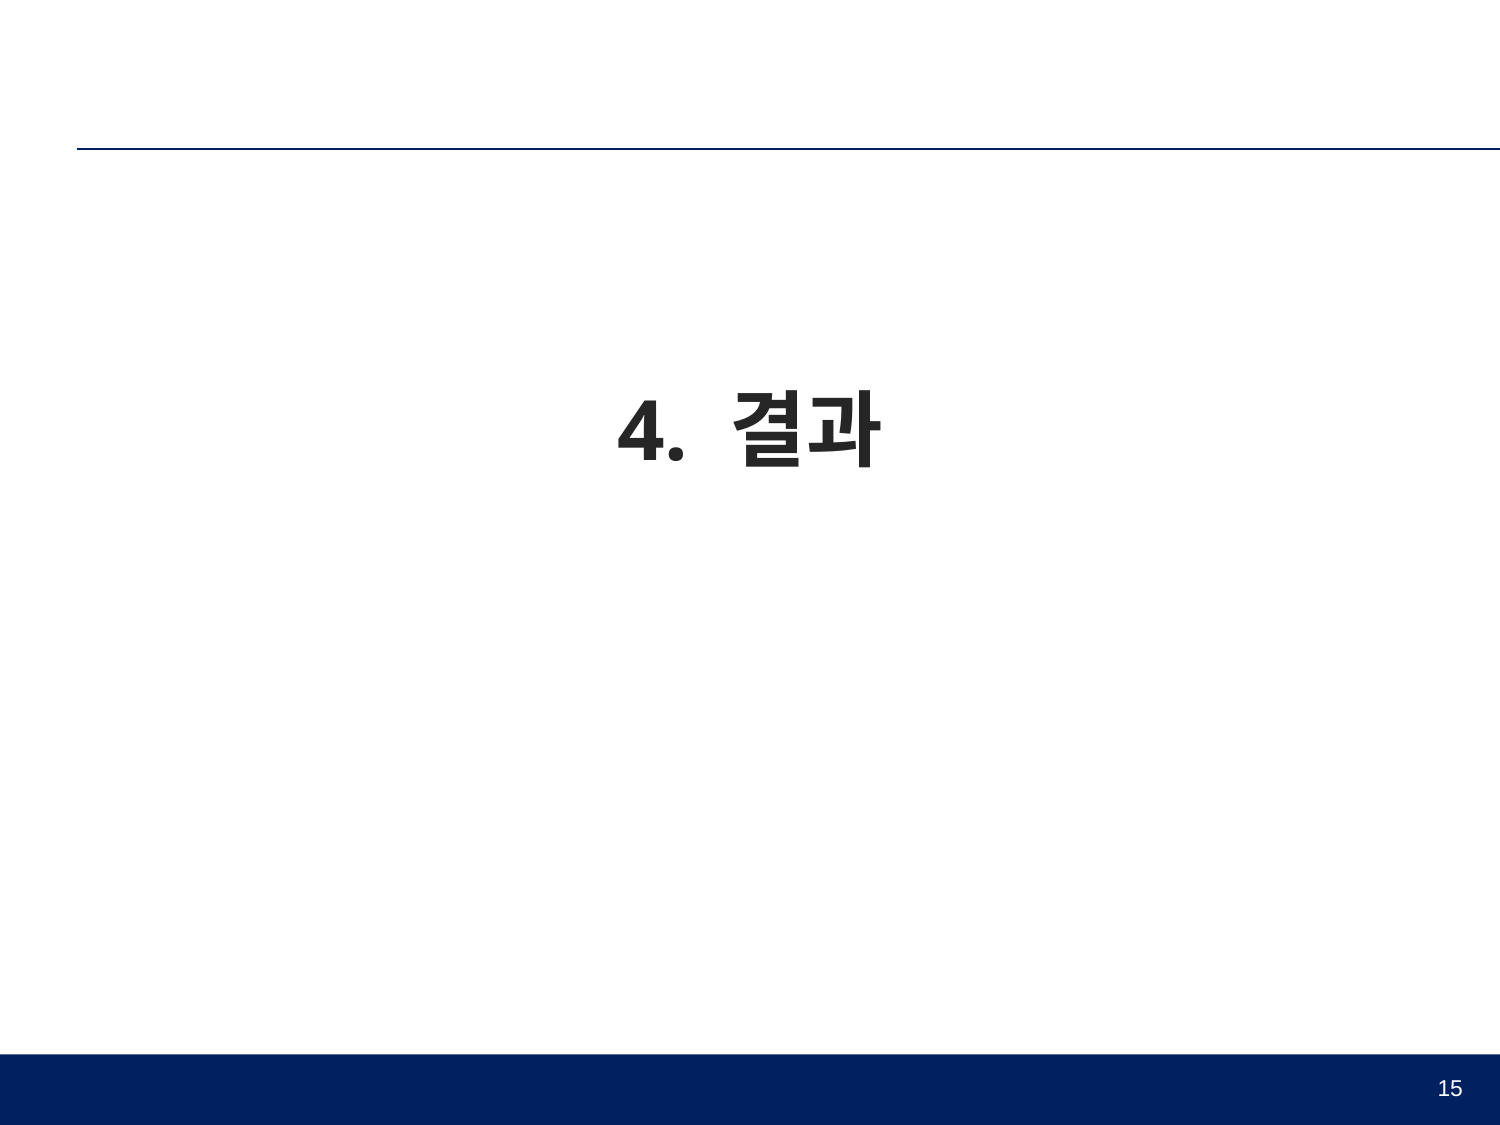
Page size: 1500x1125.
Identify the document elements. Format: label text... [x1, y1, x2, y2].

title 4. 결과 [112, 369, 1388, 594]
slide_number 15 [1128, 1065, 1478, 1119]
